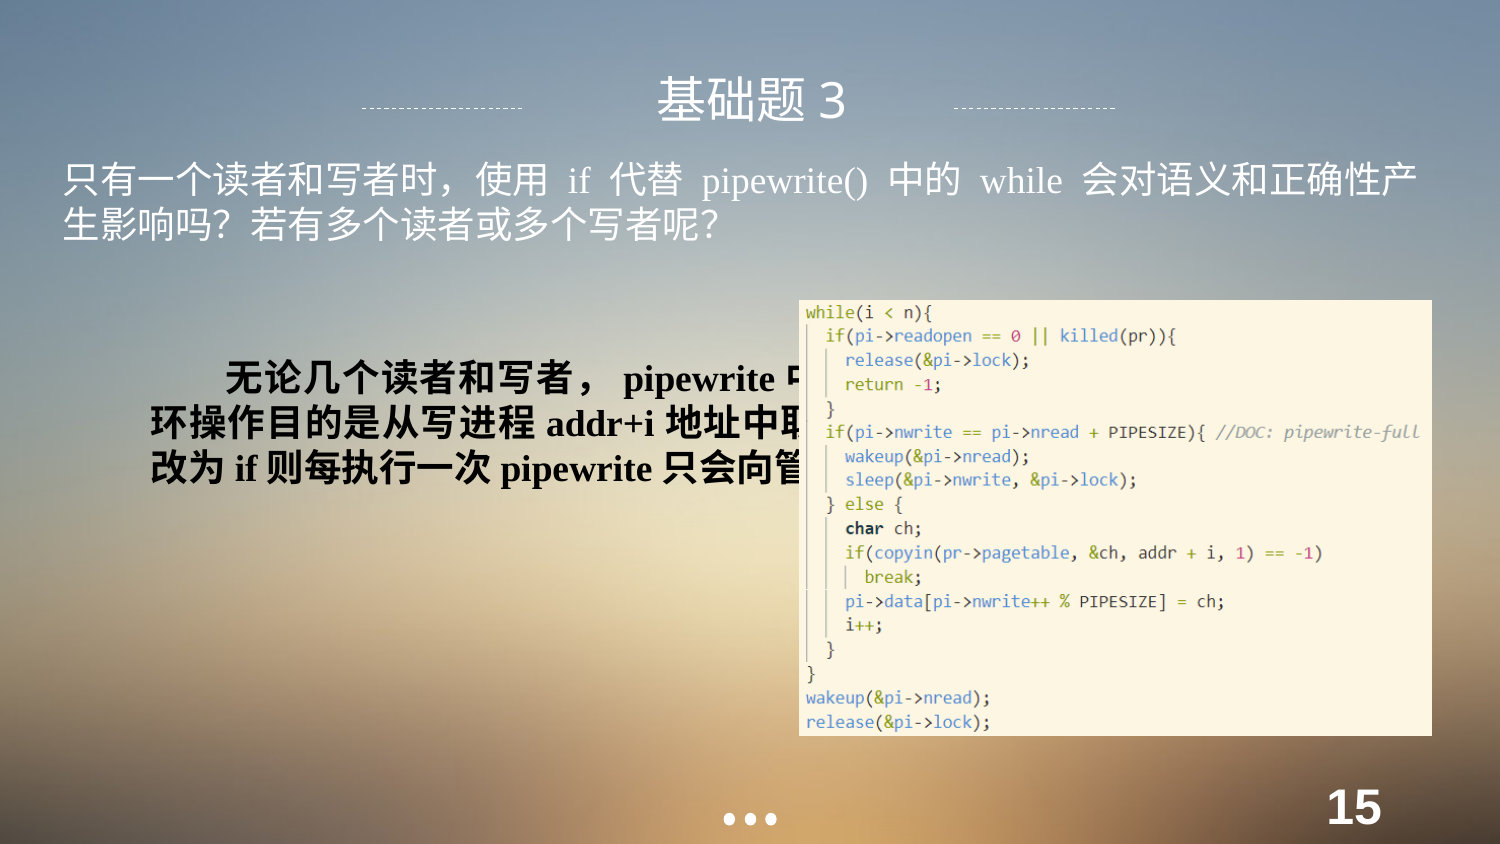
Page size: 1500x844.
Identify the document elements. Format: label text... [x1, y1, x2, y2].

text_box 基础题3 [548, 61, 955, 136]
slide_number 15 [1059, 782, 1397, 827]
picture [0, 0, 1500, 844]
text_box 只有一个读者和写者时，使用 if 代替 pipewrite() 中的 while 会对语义和正确性产生影响吗？若有多个读者或多个写者呢？ [48, 148, 1452, 253]
text_box [722, 811, 737, 827]
text_box [764, 811, 778, 827]
text_box 无论几个读者和写者，pipewrite中的while均不可换成if。该循环操作目的是从写进程addr+i地址中取一个字符并写入管道内，如果改为if则每执行一次pipewrite只会向管道内写入一个字符。 [136, 346, 798, 496]
text_box [743, 811, 758, 827]
